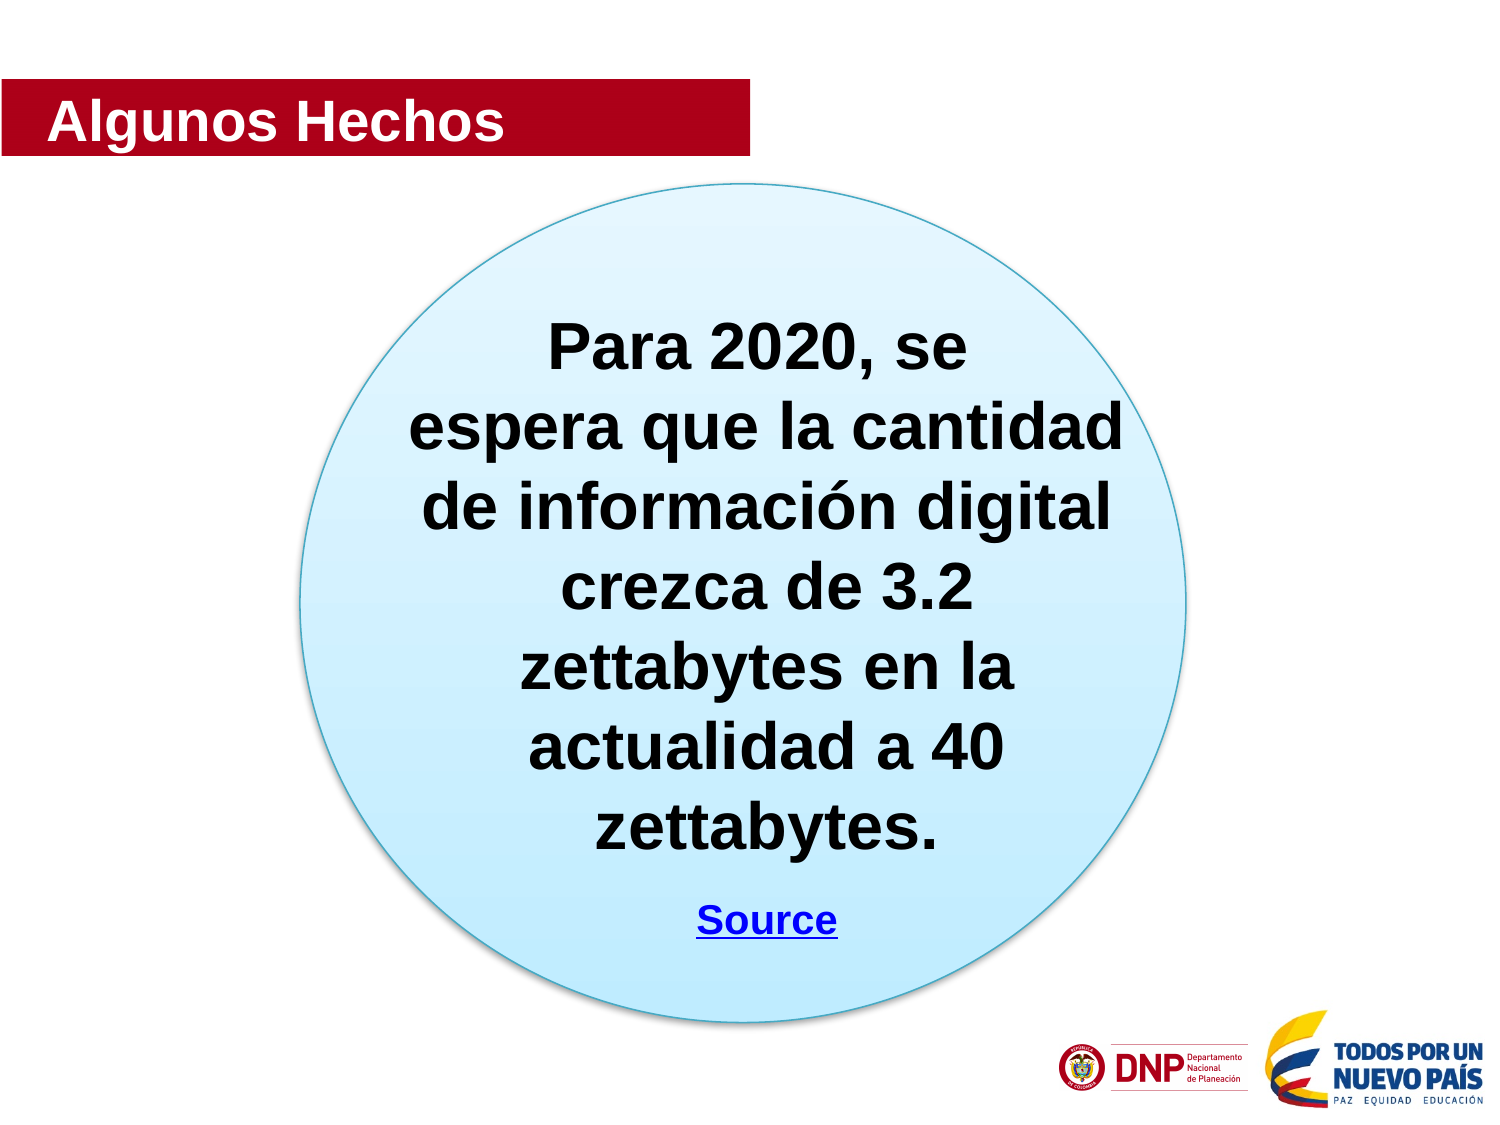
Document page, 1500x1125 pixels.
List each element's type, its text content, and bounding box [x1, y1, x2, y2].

text_box [1143, 421, 1187, 785]
text_box [299, 346, 392, 861]
text_box Para 2020, se espera que la cantidad de información digital crezca de 3.2 zettabytes en la actualidad a 40 zettabytes. Source [392, 295, 1143, 950]
text_box [492, 950, 994, 1024]
picture [1, 79, 751, 156]
text_box [441, 183, 1045, 295]
picture [1059, 999, 1495, 1124]
